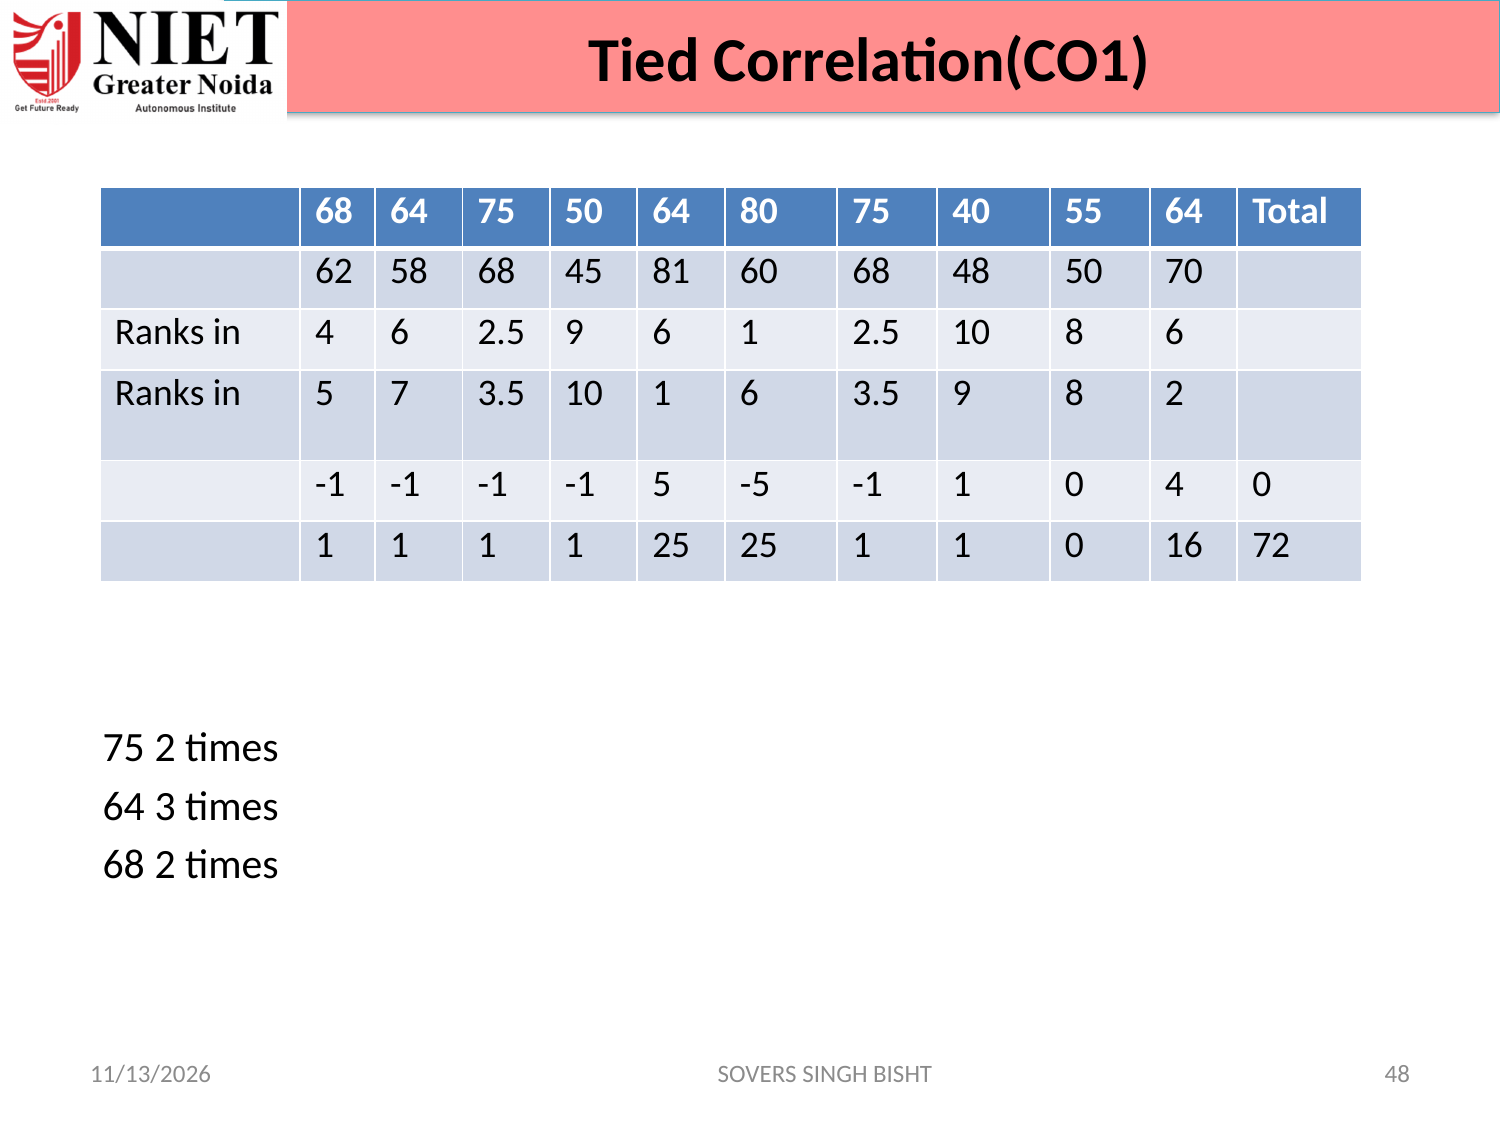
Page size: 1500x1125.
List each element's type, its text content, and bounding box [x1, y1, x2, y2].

footer SOVERS SINGH BISHT [412, 1042, 1074, 1103]
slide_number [75, 1042, 412, 1103]
picture [0, 0, 288, 135]
list 75 75 2 times 64 3 times 68 2 times [87, 187, 1438, 930]
text_box Tied Correlation(CO1) [288, 0, 1500, 113]
slide_number 48 [1074, 1042, 1425, 1103]
